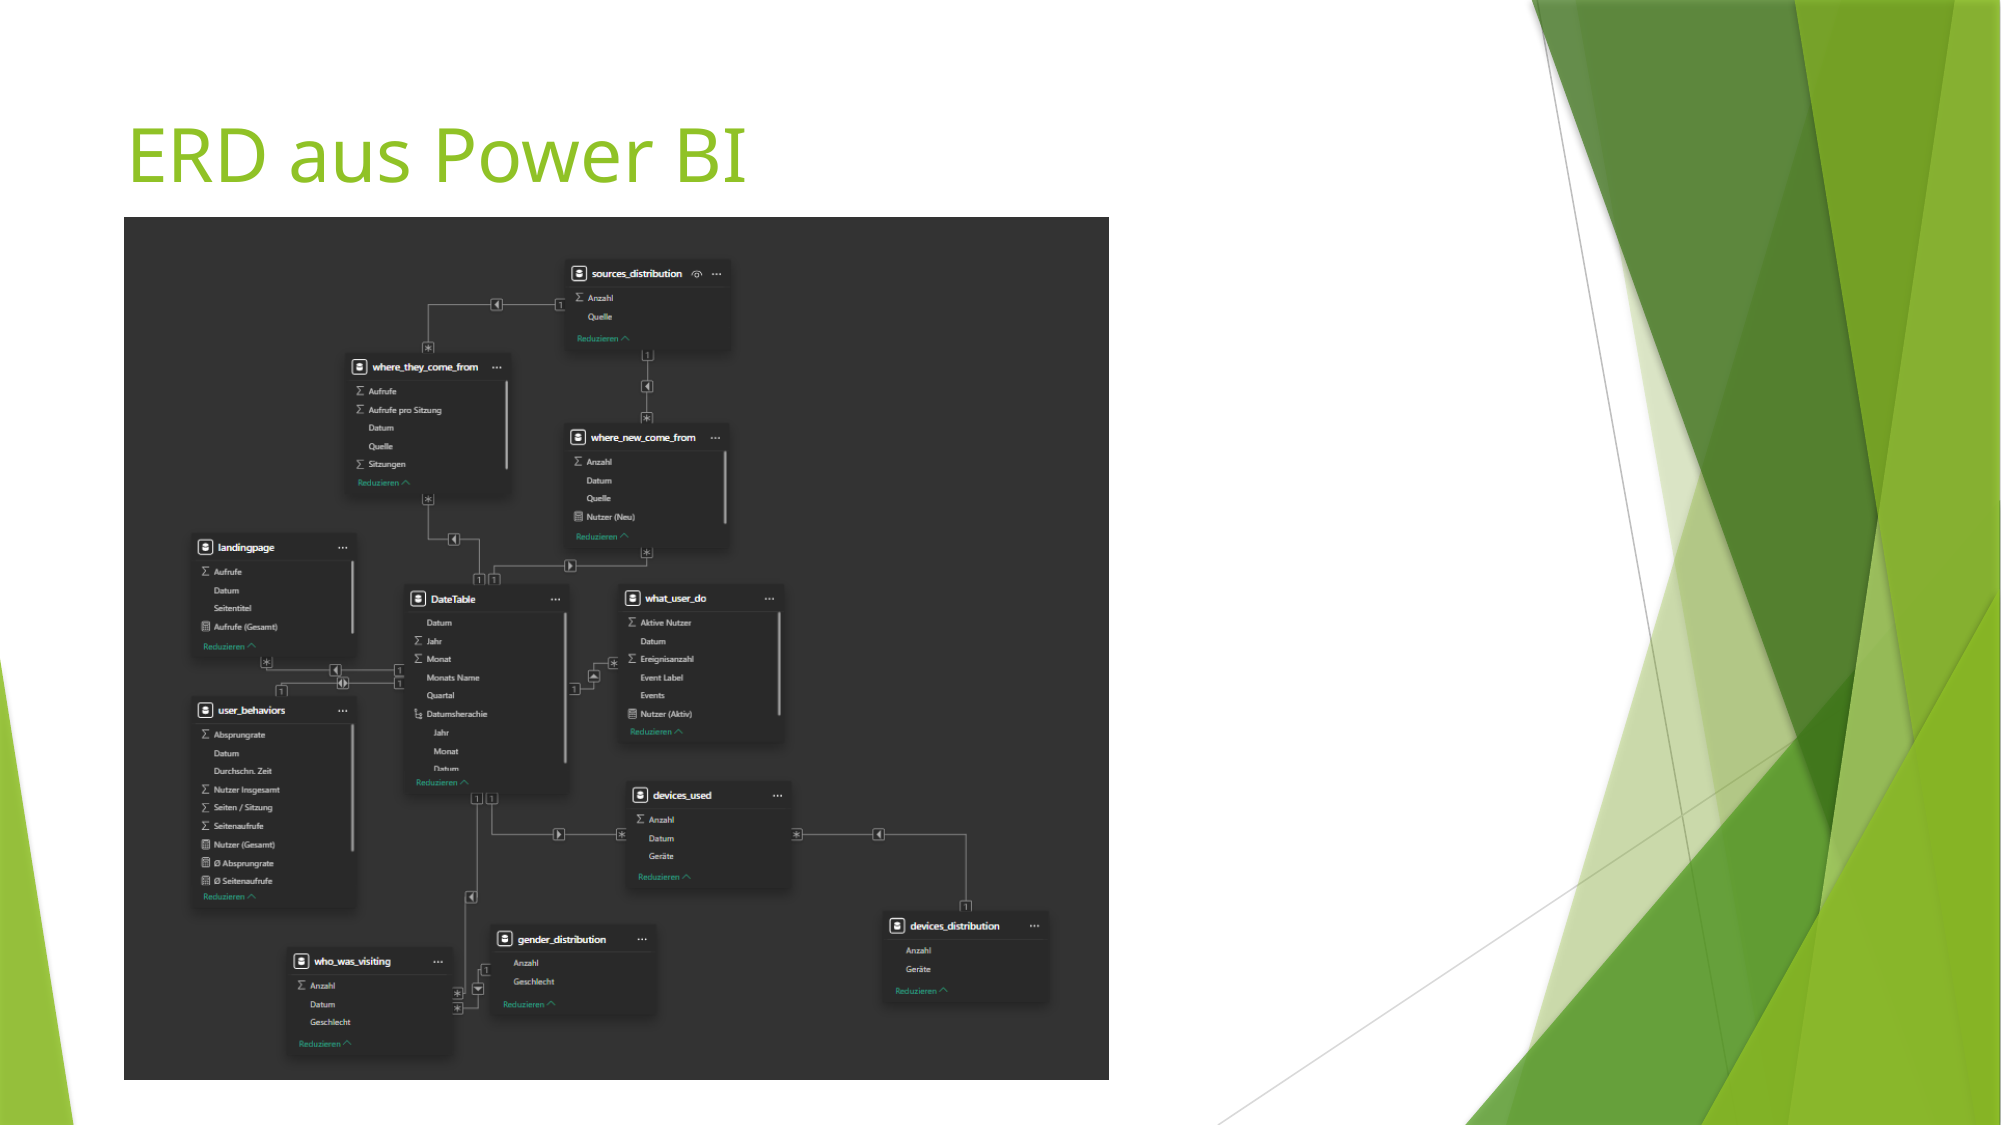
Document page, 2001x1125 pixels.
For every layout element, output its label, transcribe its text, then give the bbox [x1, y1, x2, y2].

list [124, 216, 1109, 1081]
title ERD aus Power BI [111, 99, 1522, 317]
